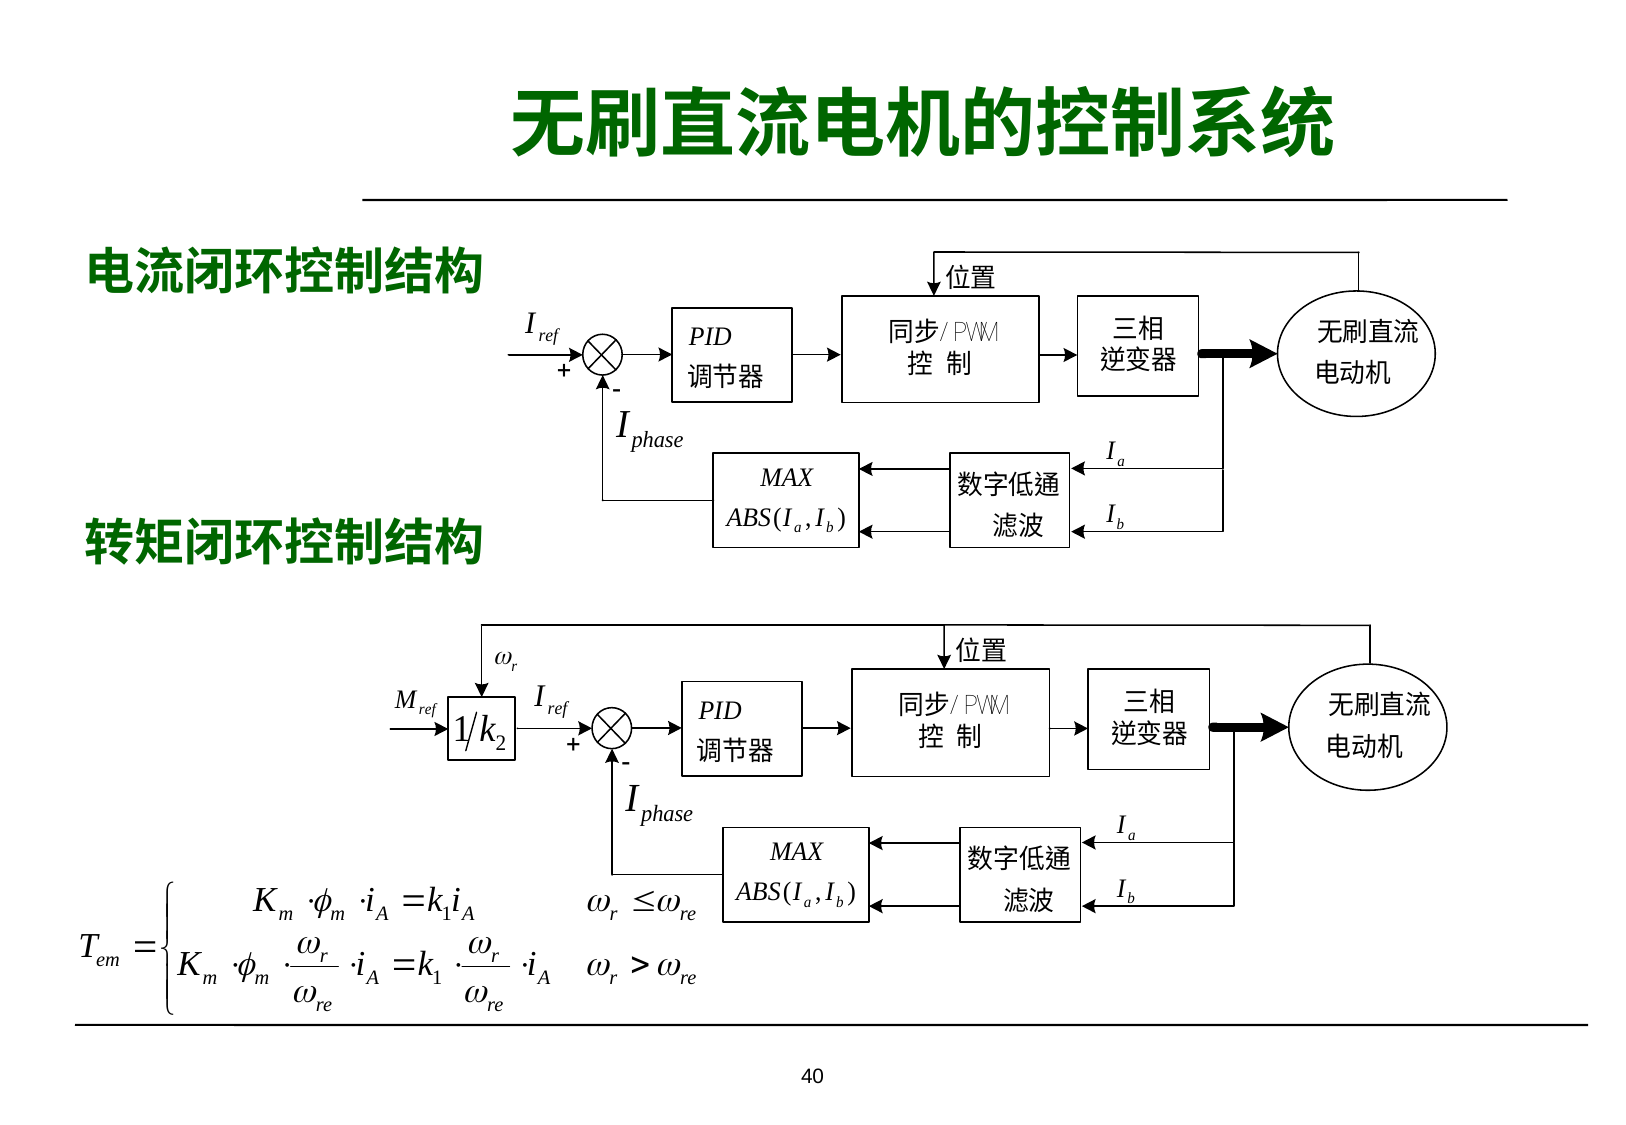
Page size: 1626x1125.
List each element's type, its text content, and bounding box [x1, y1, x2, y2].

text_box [504, 248, 1439, 551]
title 无刷直流电机的控制系统 [337, 52, 1509, 189]
footer 40 [562, 1049, 1063, 1101]
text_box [74, 874, 707, 1022]
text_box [386, 621, 1451, 926]
text_box 电流闭环控制结构 [69, 231, 500, 307]
text_box 转矩闭环控制结构 [69, 503, 500, 579]
